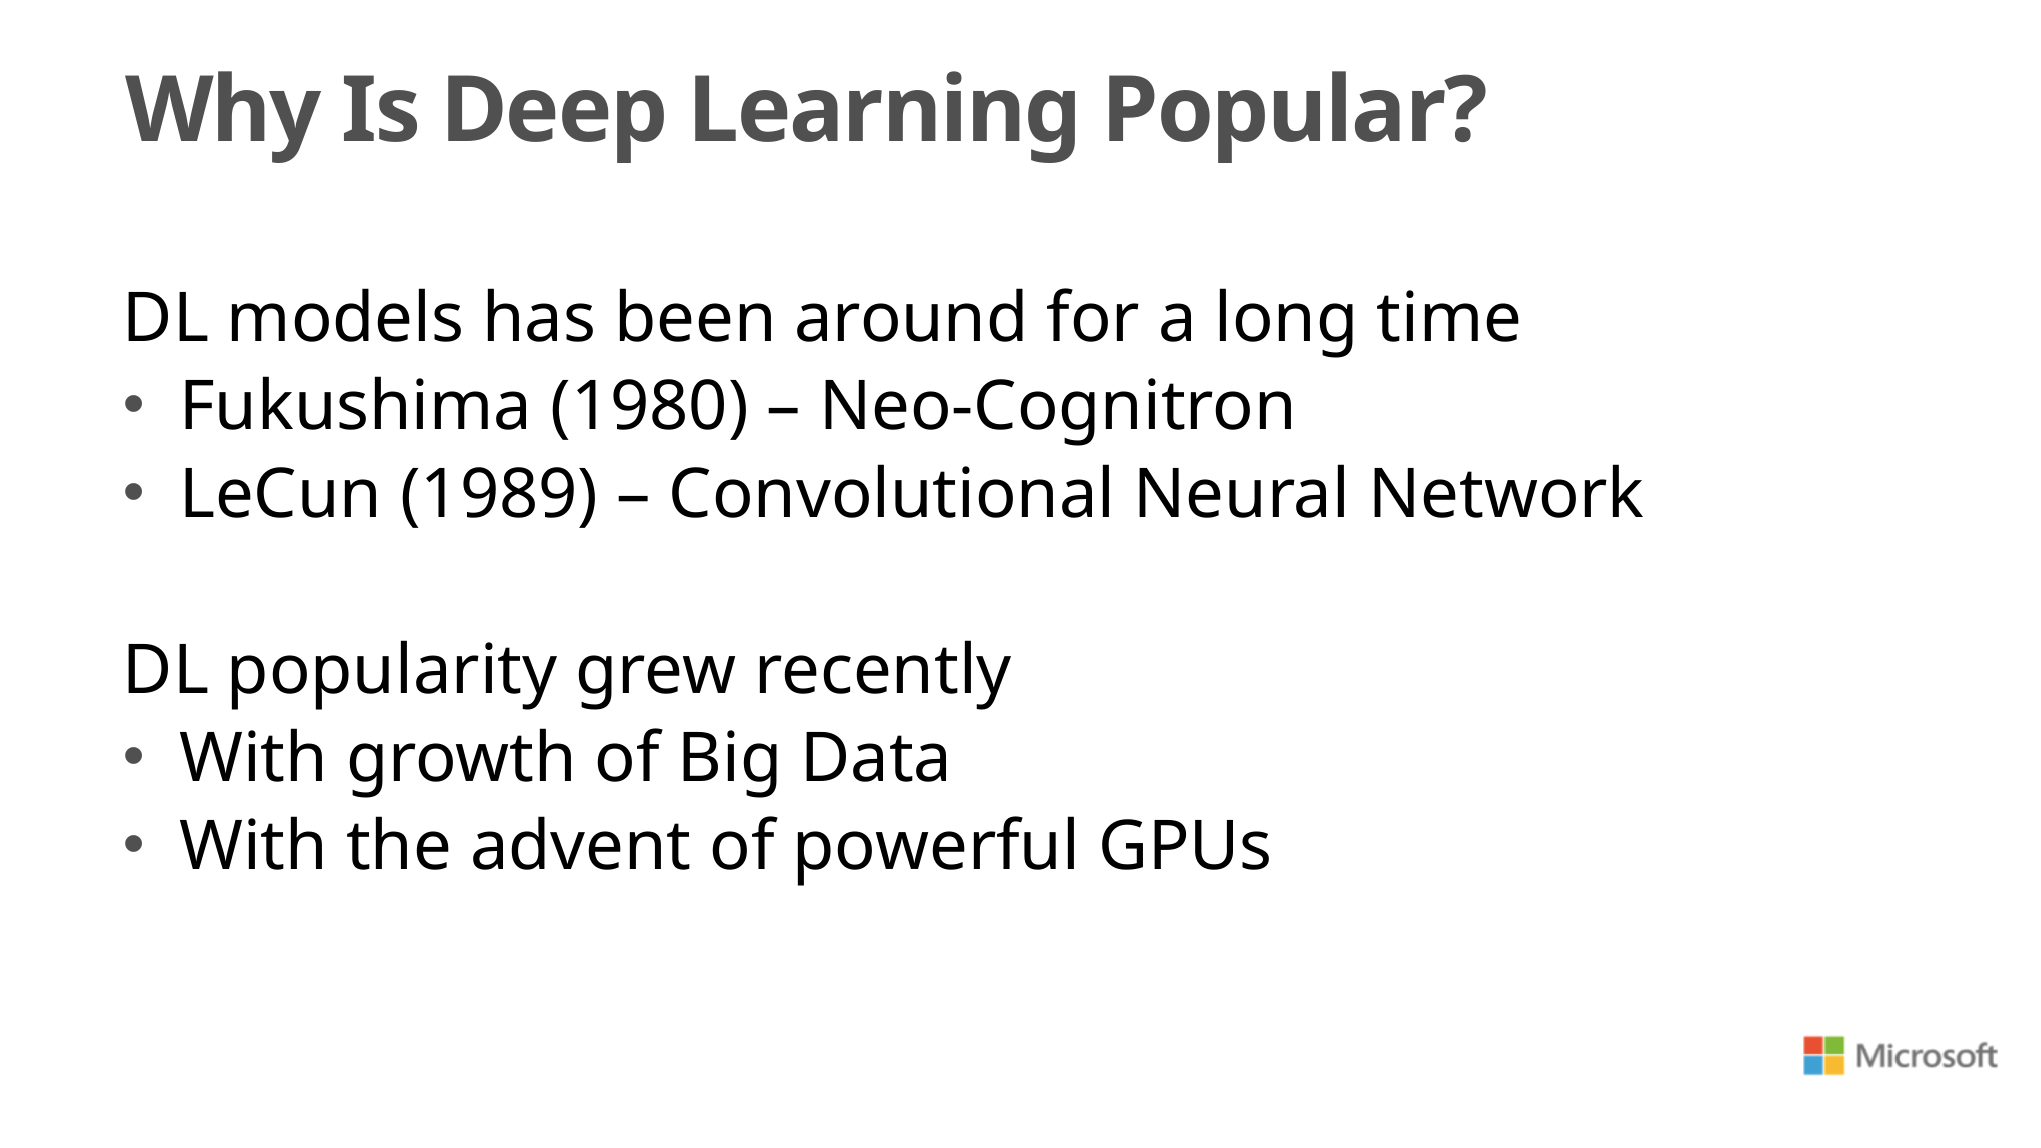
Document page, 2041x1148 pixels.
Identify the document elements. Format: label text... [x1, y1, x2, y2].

text_box Why Is Deep Learning Popular? [110, 54, 1964, 206]
list DL models has been around for a long time Fukushima (1980) – Neo-Cognitron LeCun (1989) – Convolutional Neural Network DL popularity grew recently With growth of Big Data With the advent of powerful GPUs [98, 267, 1859, 957]
picture [1778, 1009, 2014, 1090]
